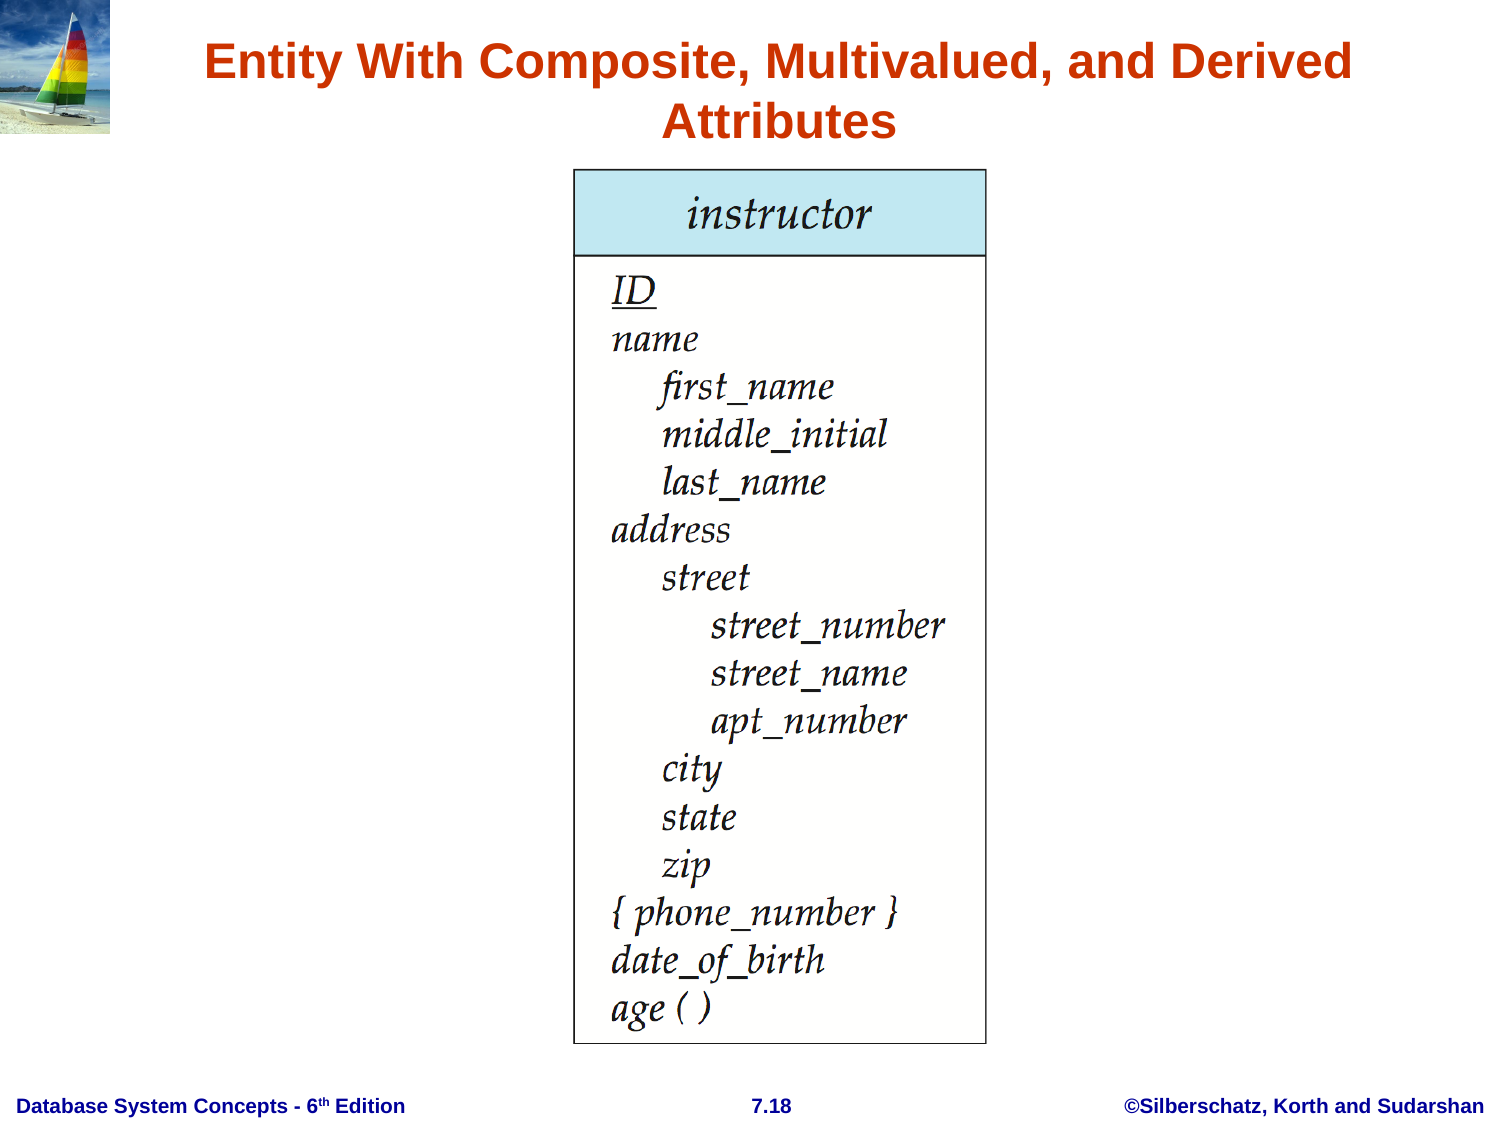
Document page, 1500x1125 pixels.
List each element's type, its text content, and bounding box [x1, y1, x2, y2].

picture [0, 0, 110, 134]
title Entity With Composite, Multivalued, and Derived Attributes [136, 16, 1422, 156]
picture [573, 167, 987, 1045]
